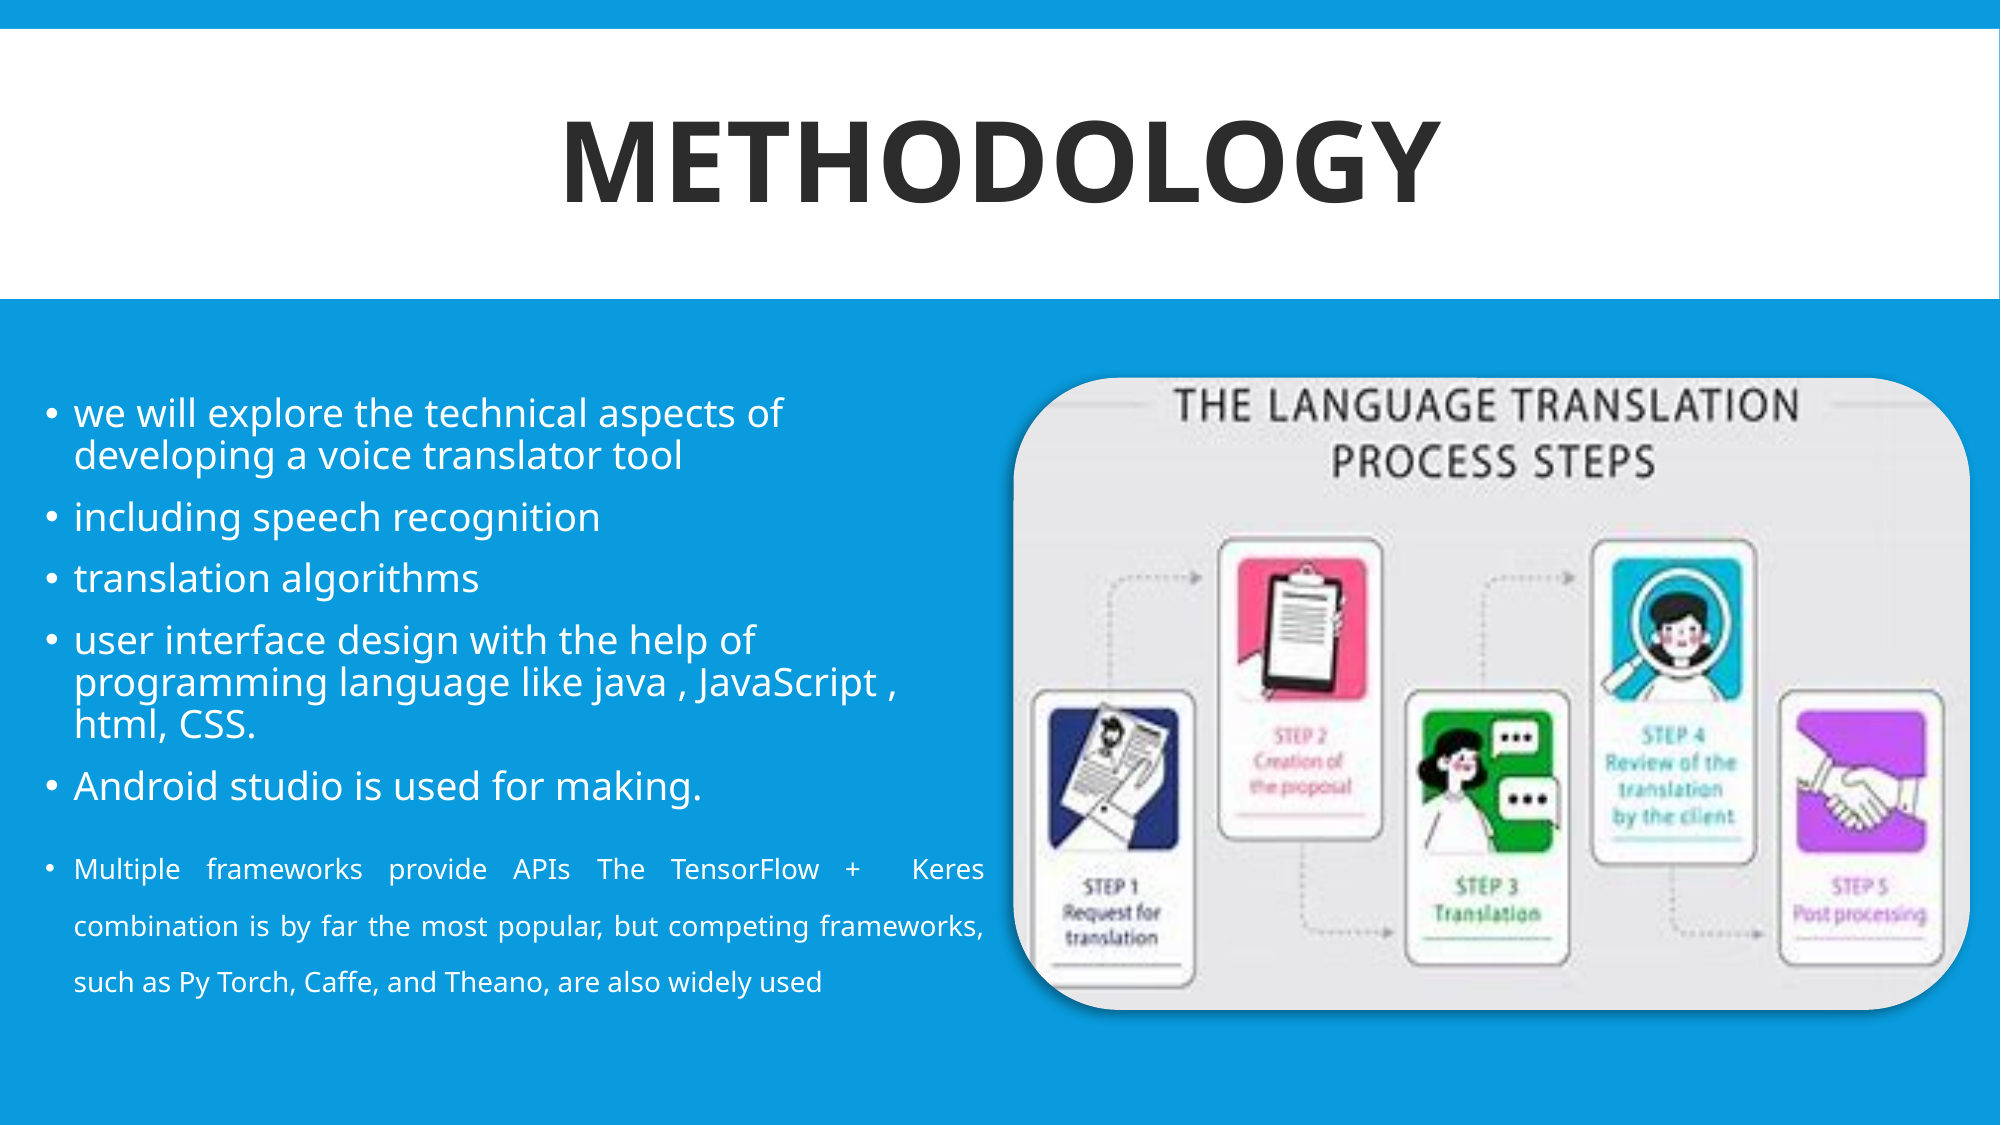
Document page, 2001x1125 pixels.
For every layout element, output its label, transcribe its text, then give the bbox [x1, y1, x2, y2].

picture [1014, 378, 1969, 1009]
title METHODOLOGY [197, 43, 1803, 292]
list we will explore the technical aspects of developing a voice translator tool including speech recognition translation algorithms user interface design with the help of programming language like java , JavaScript , html, CSS. Android studio is used for making. Multiple frameworks provide APIs The TensorFlow + Keres combination is by far the most popular, but competing frameworks, such as Py Torch, Caffe, and Theano, are also widely used [30, 386, 1000, 1019]
